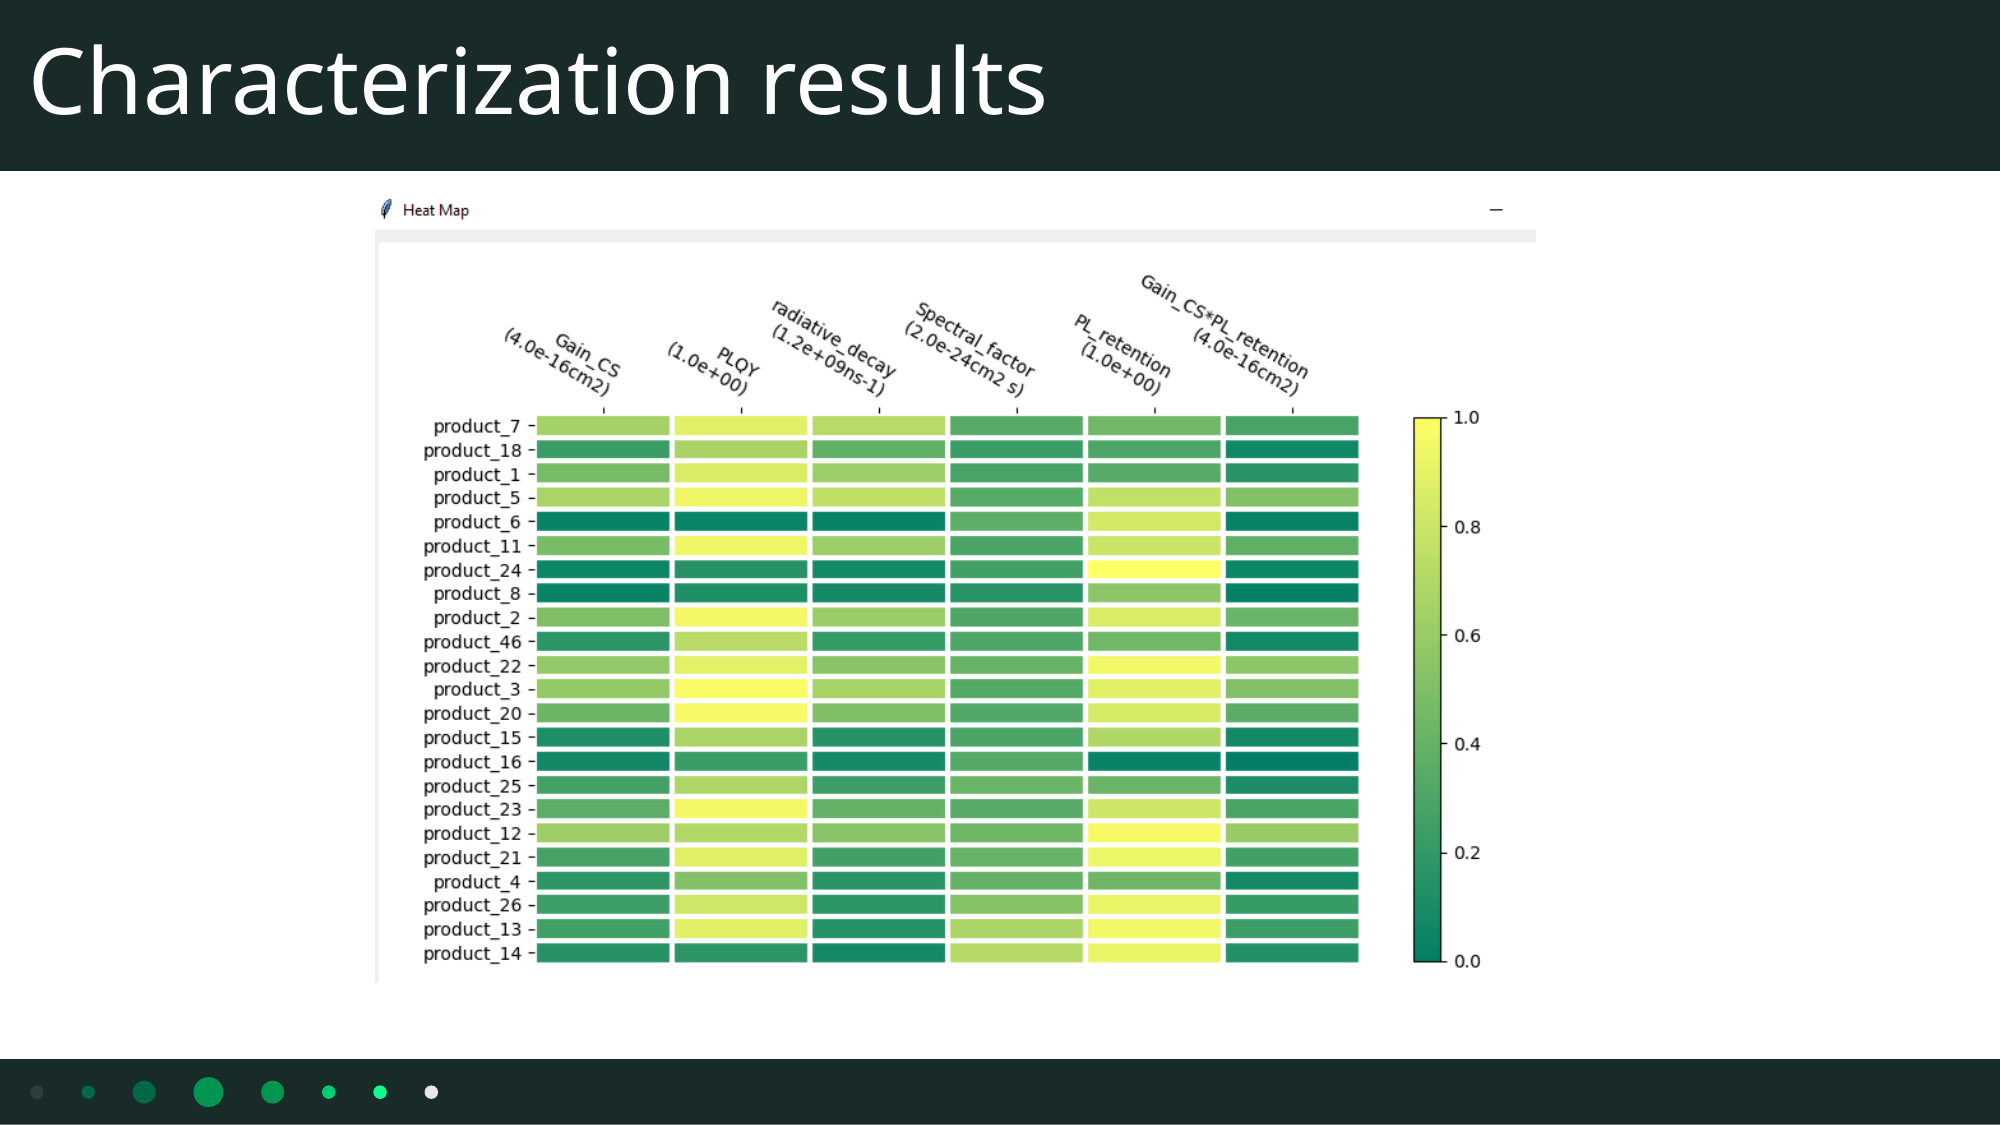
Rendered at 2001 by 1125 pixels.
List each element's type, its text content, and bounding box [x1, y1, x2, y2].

title Characterization results [13, 8, 1978, 162]
picture [375, 194, 1536, 983]
